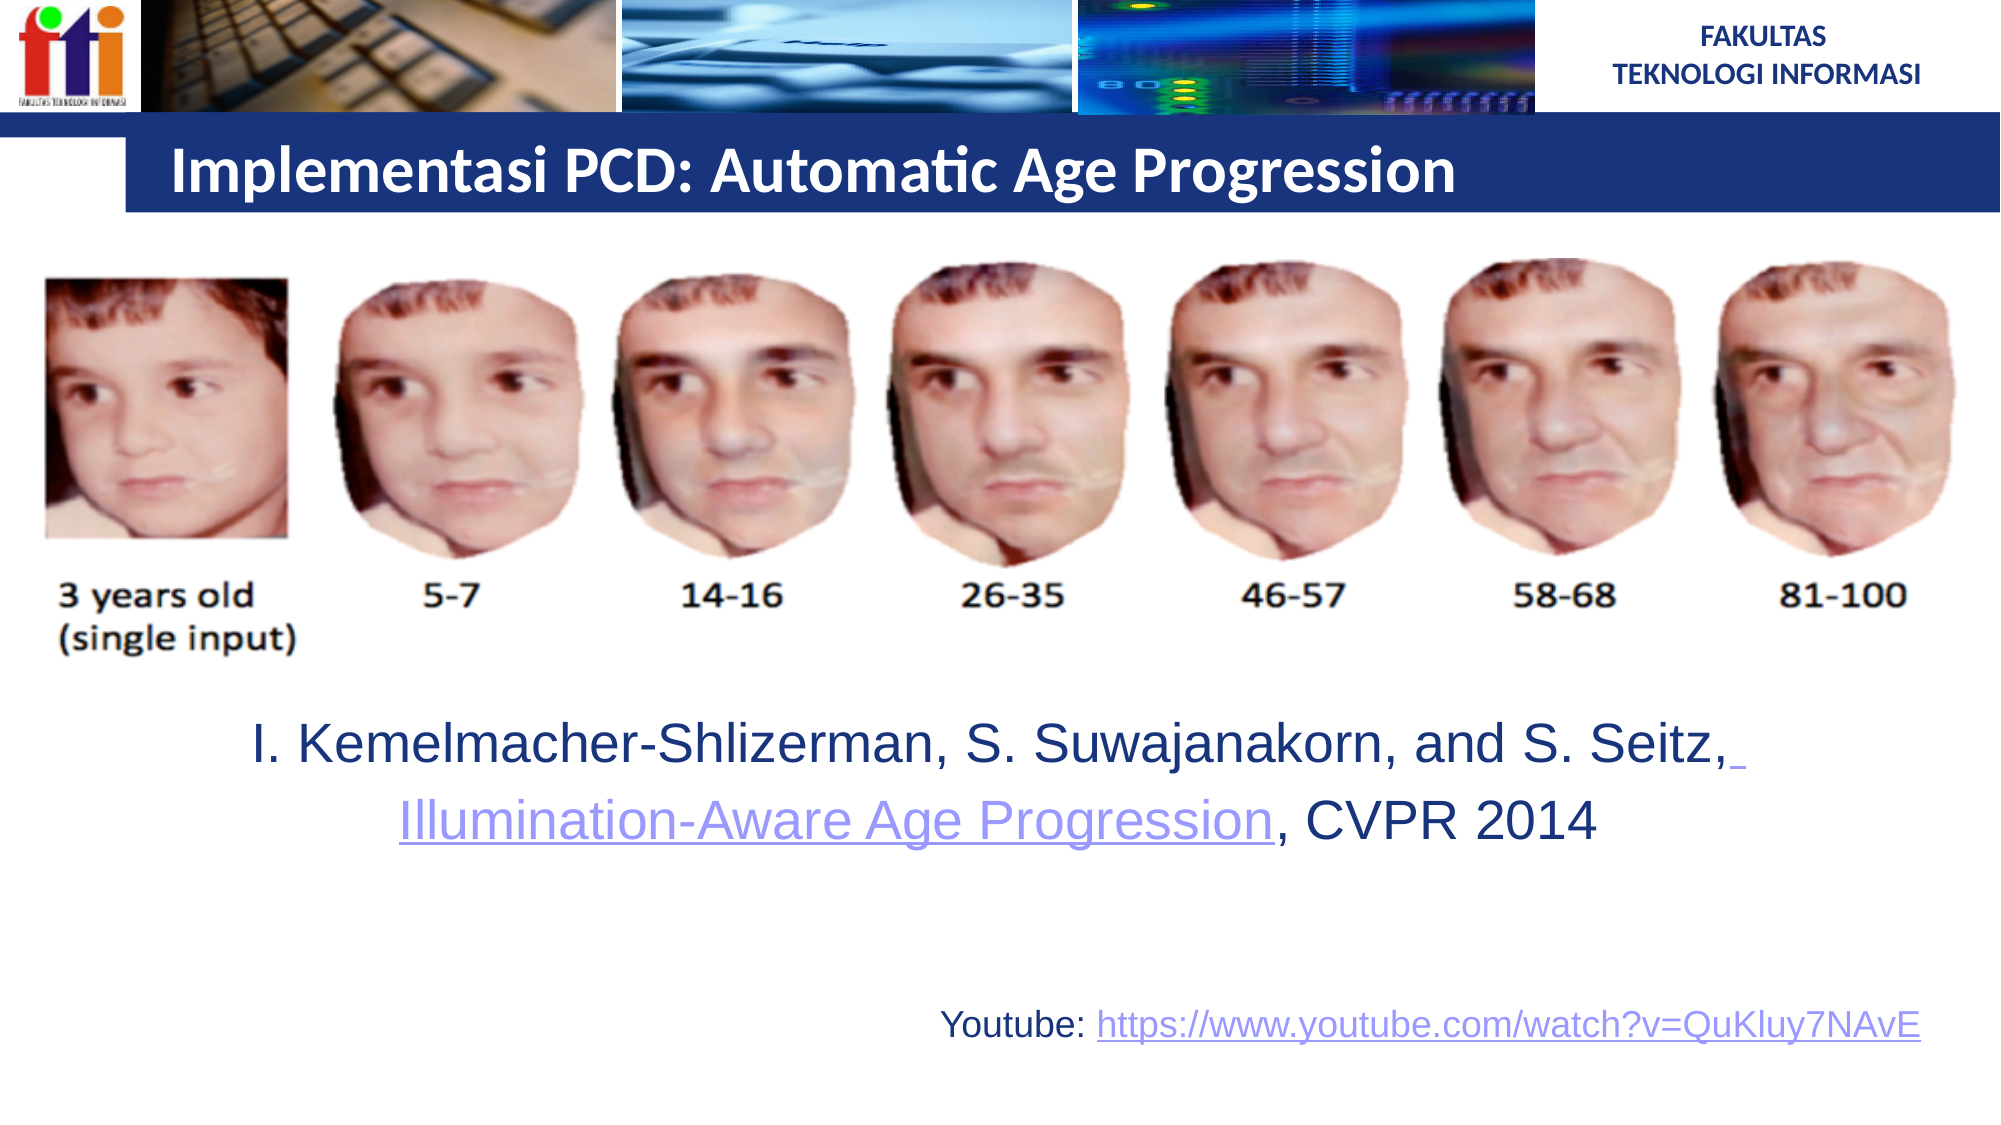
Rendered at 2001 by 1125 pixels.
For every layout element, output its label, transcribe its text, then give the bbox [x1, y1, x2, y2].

text_box Youtube: https://www.youtube.com/watch?v=QuKluy7NAvE [855, 980, 1952, 1079]
title Implementasi PCD: Automatic Age Progression [149, 119, 1934, 213]
picture [19, 6, 126, 106]
picture [141, 0, 616, 112]
picture [32, 258, 1967, 663]
text_box I. Kemelmacher-Shlizerman, S. Suwajanakorn, and S. Seitz, Illumination-Aware Age Progression, CVPR 2014 [33, 677, 1964, 921]
picture [1078, 0, 1535, 115]
picture [622, 0, 1072, 113]
